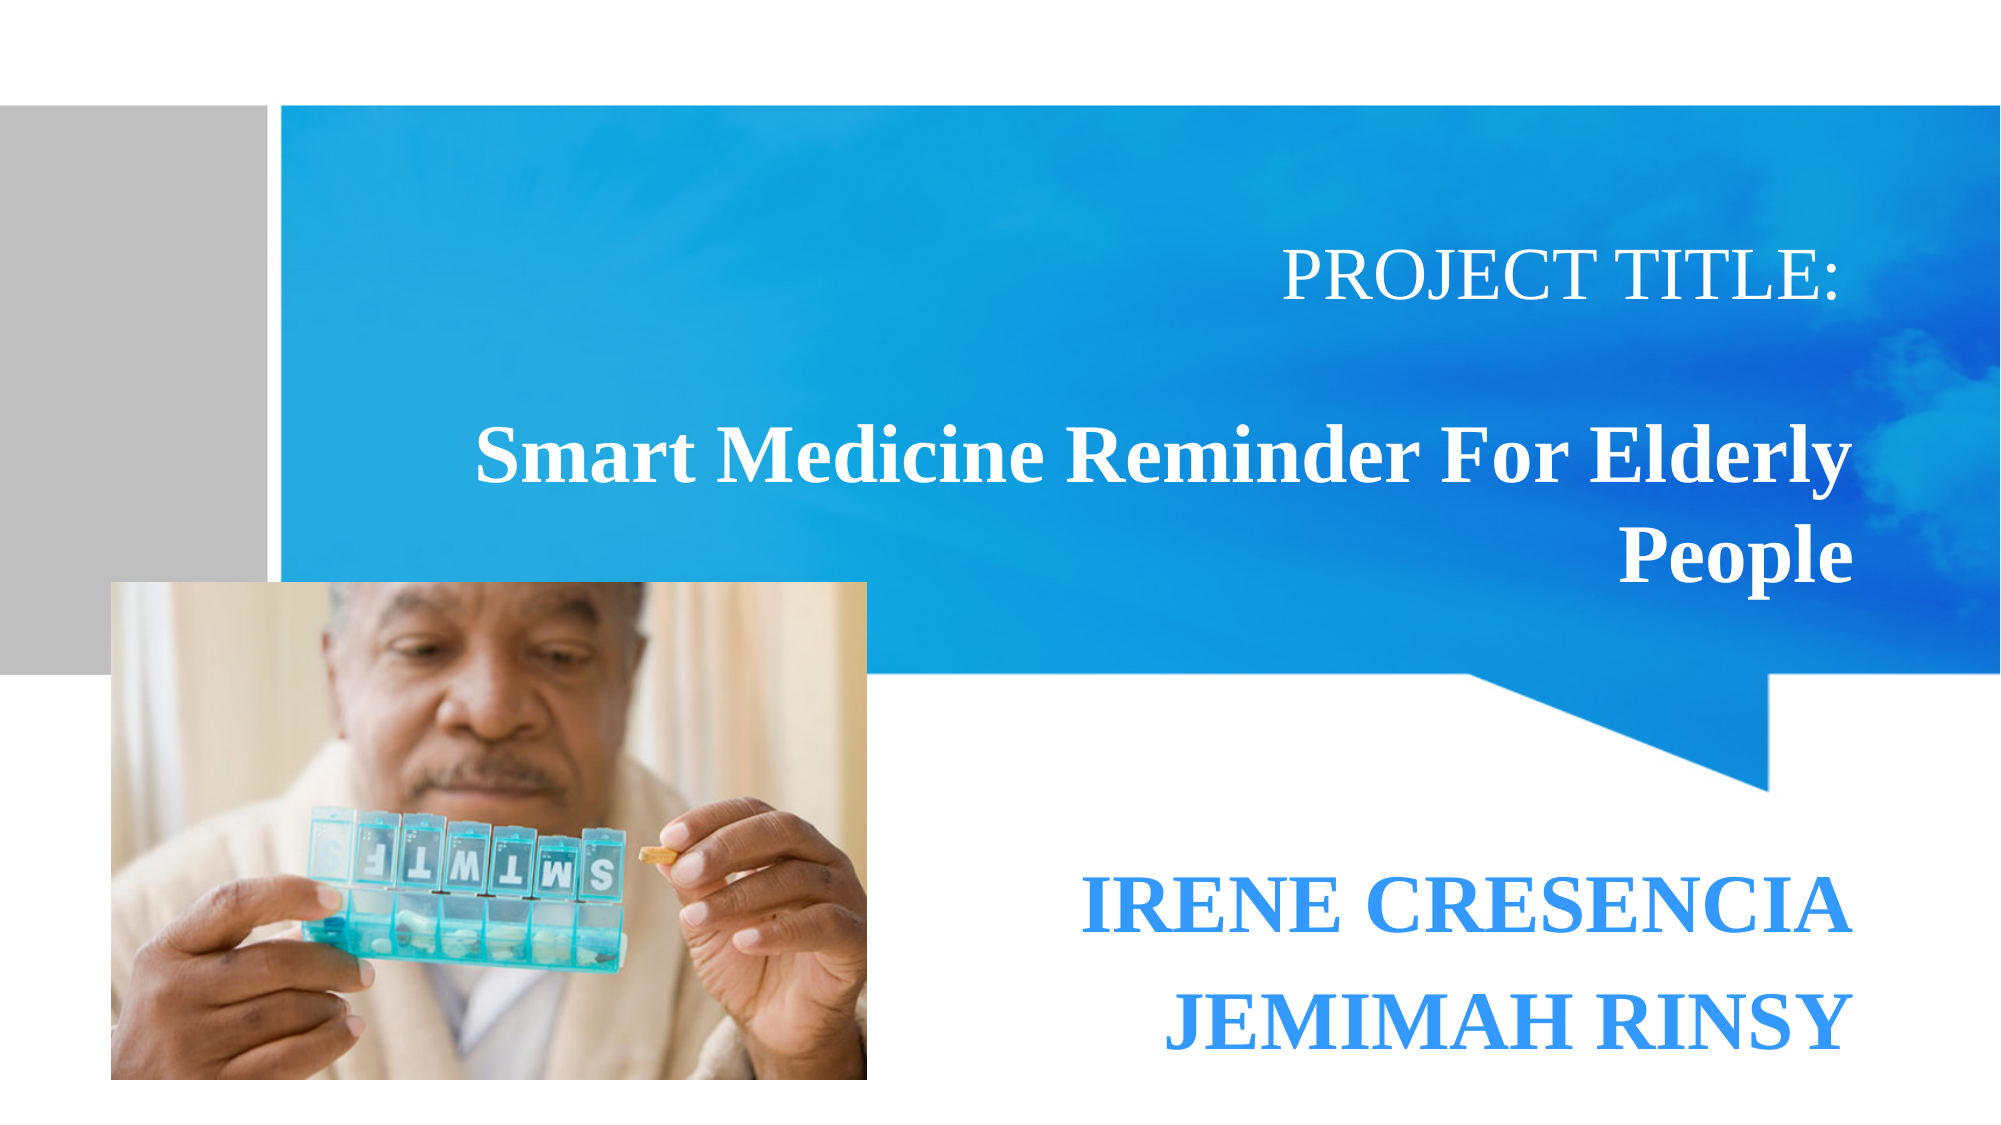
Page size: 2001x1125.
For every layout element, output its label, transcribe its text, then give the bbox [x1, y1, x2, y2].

title PROJECT TITLE: [346, 180, 1859, 359]
picture [0, 3, 2001, 1125]
subtitle Smart Medicine Reminder For Elderly People IRENE CRESENCIA JEMIMAH RINSY [356, 391, 1870, 998]
